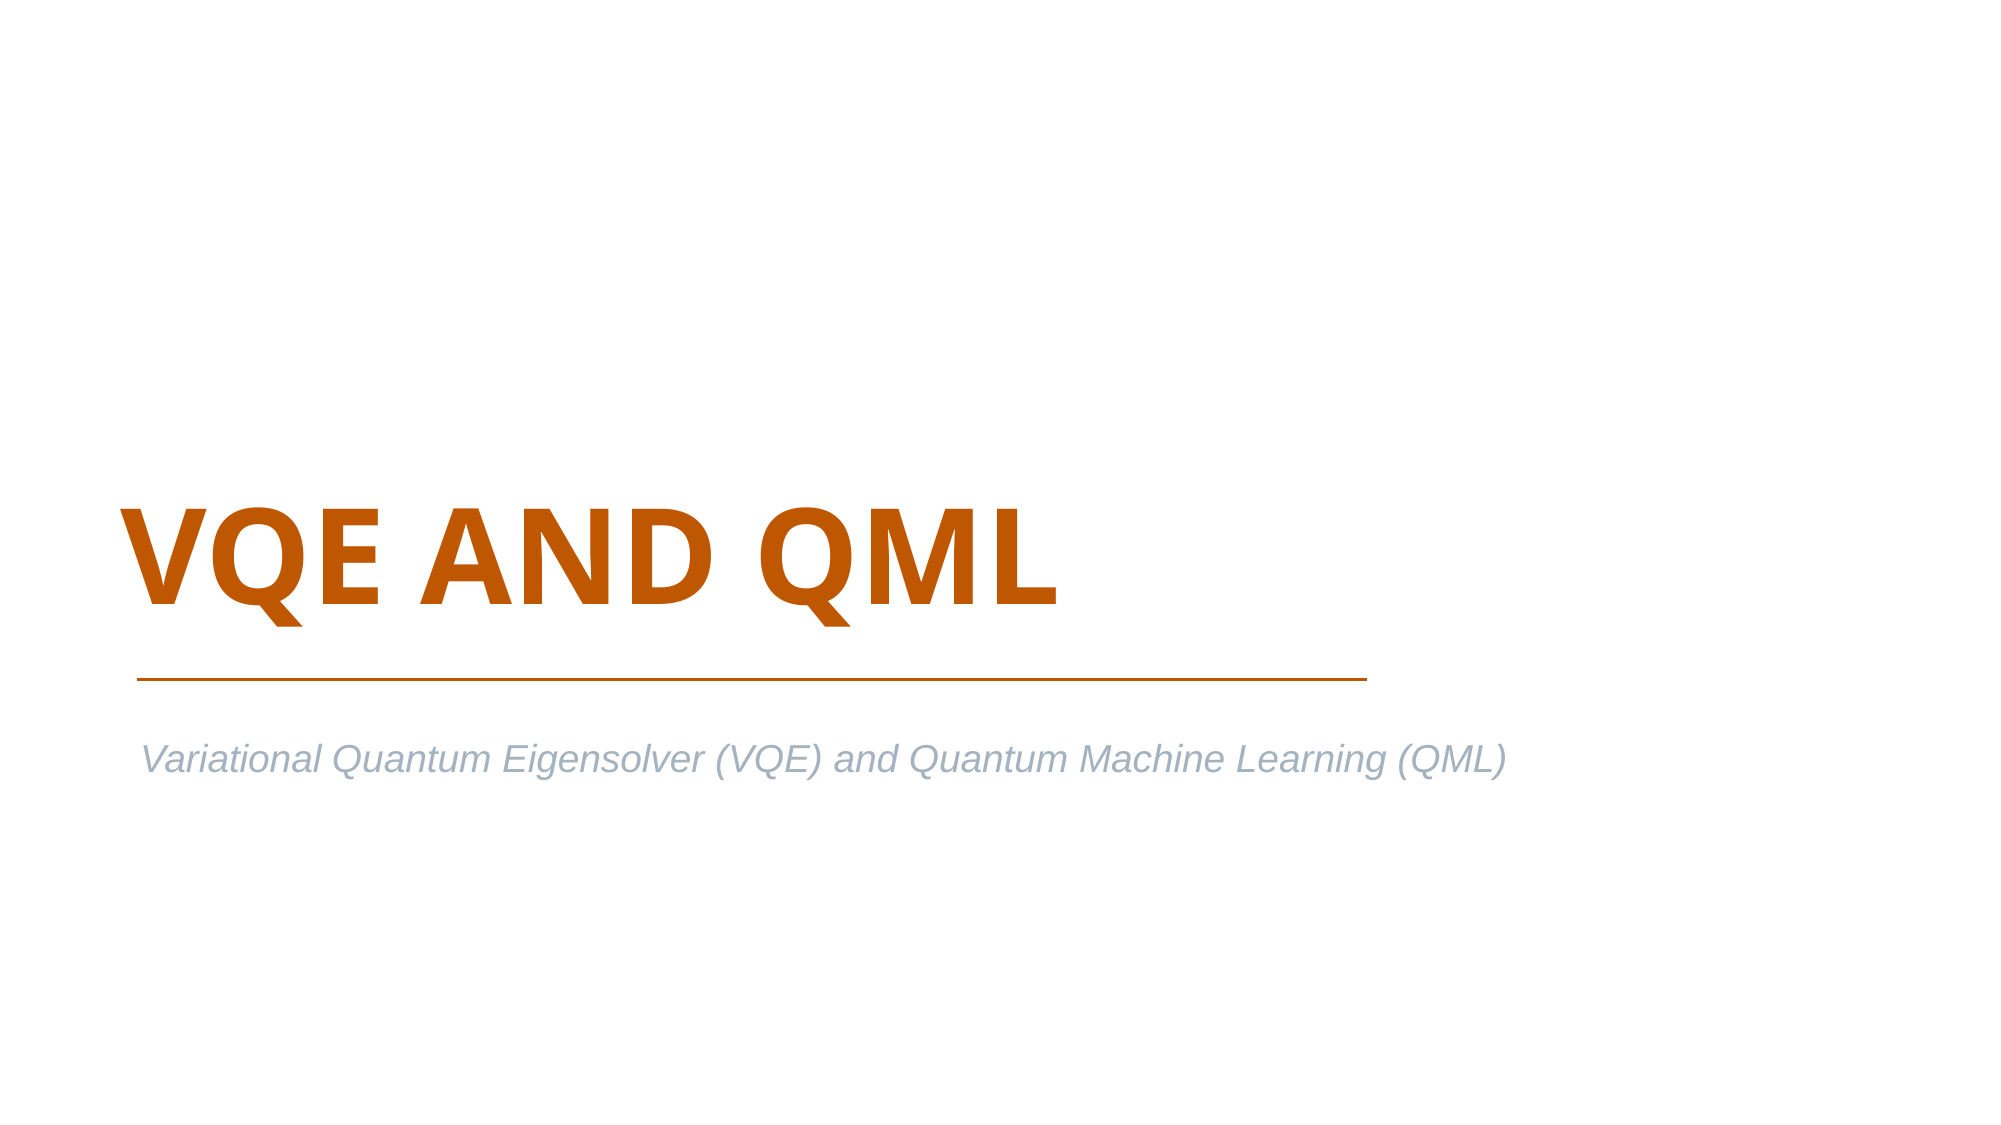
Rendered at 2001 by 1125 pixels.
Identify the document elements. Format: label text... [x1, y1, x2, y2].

text_box VQE and QML [99, 257, 2000, 642]
text_box Variational Quantum Eigensolver (VQE) and Quantum Machine Learning (QML) [119, 729, 1845, 830]
